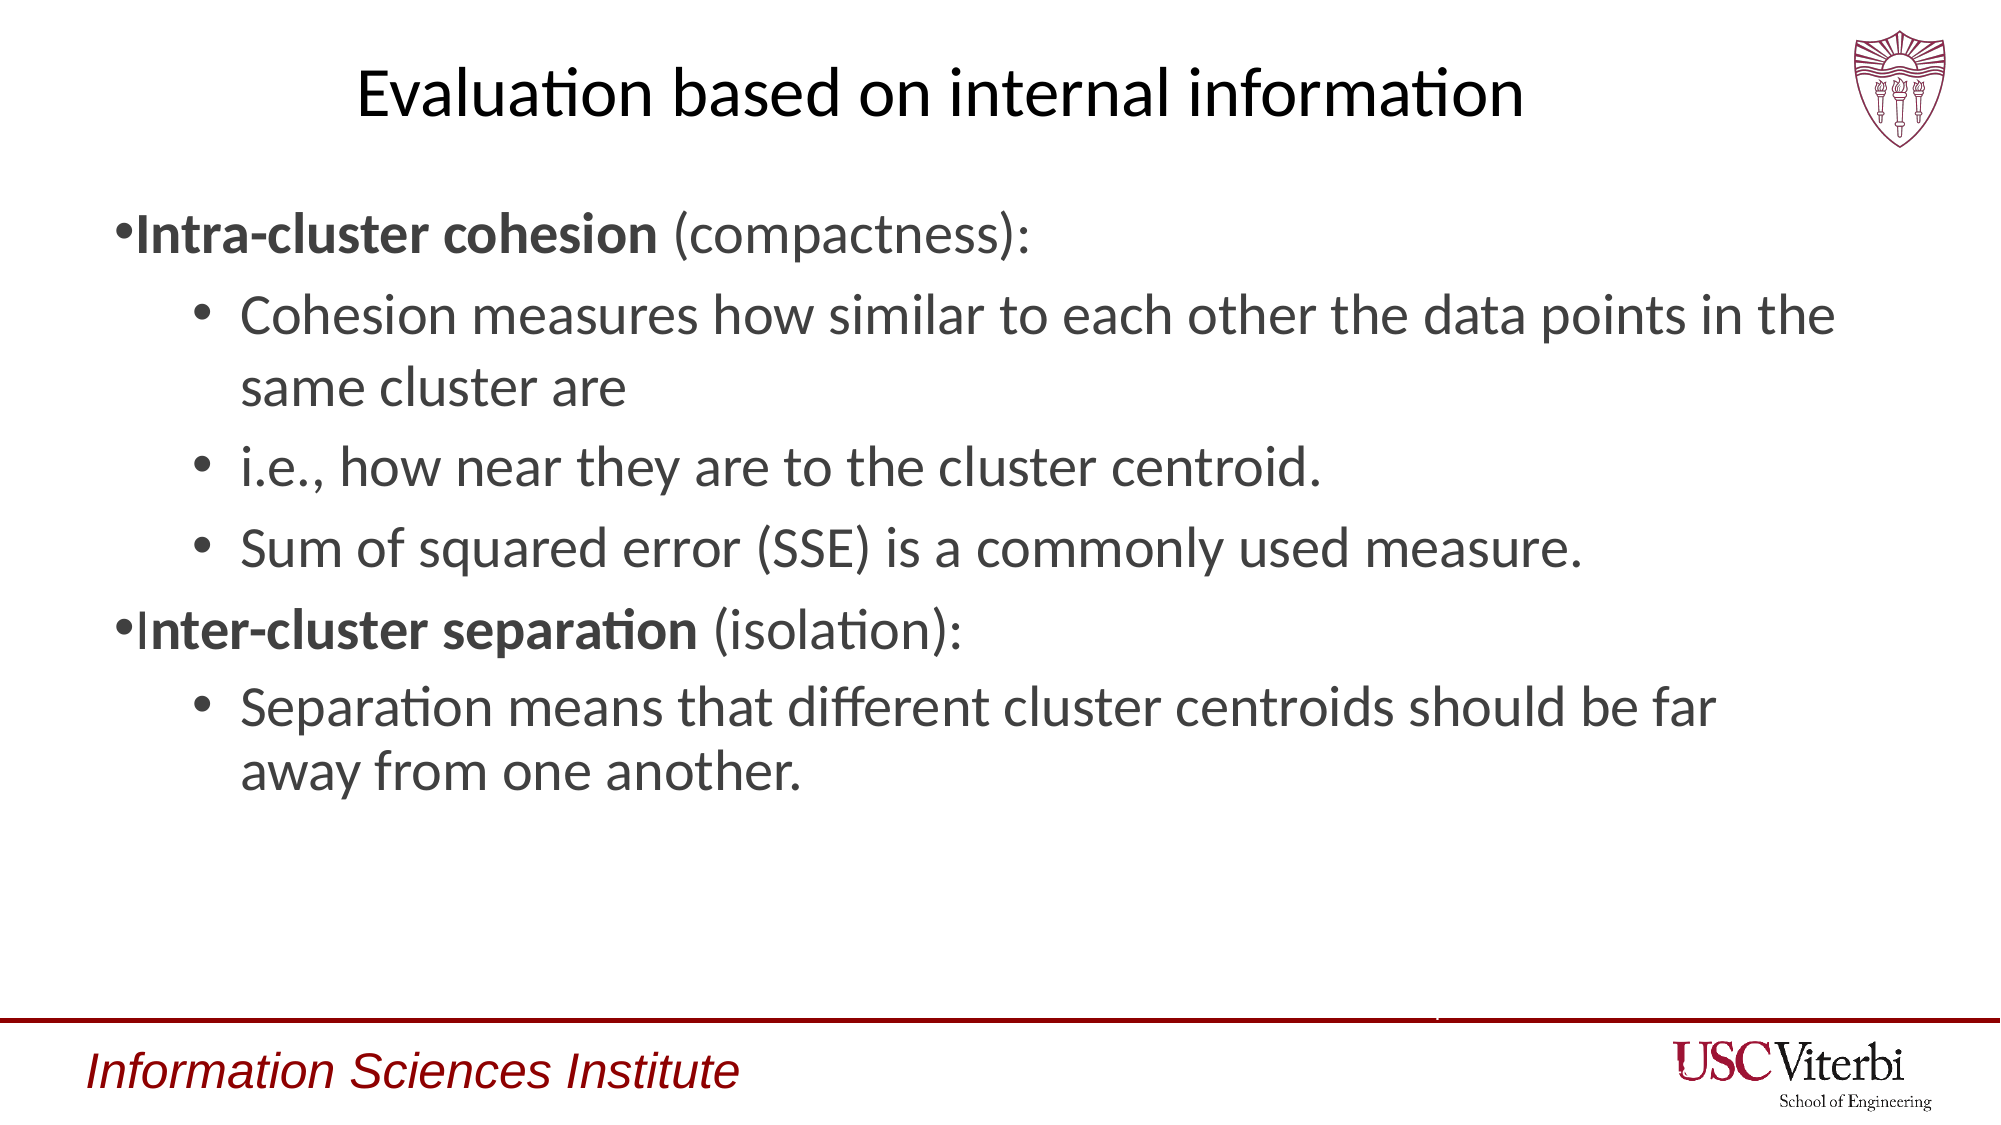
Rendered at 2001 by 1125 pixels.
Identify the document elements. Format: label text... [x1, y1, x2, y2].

text_box Source: https://www.cs.uic.edu/~liub/ 48 [1305, 1005, 1731, 1083]
picture [1641, 1027, 1964, 1118]
picture [1824, 13, 1975, 164]
title Evaluation based on internal information [99, 0, 1783, 183]
list Intra-cluster cohesion (compactness): Cohesion measures how similar to each other the data points in the same cluster are i.e., how near they are to the cluster centroid. Sum of squared error (SSE) is a commonly used measure. Inter-cluster separation (isolation): Separation means that different cluster centroids should be far away from one another. [99, 187, 1902, 1005]
